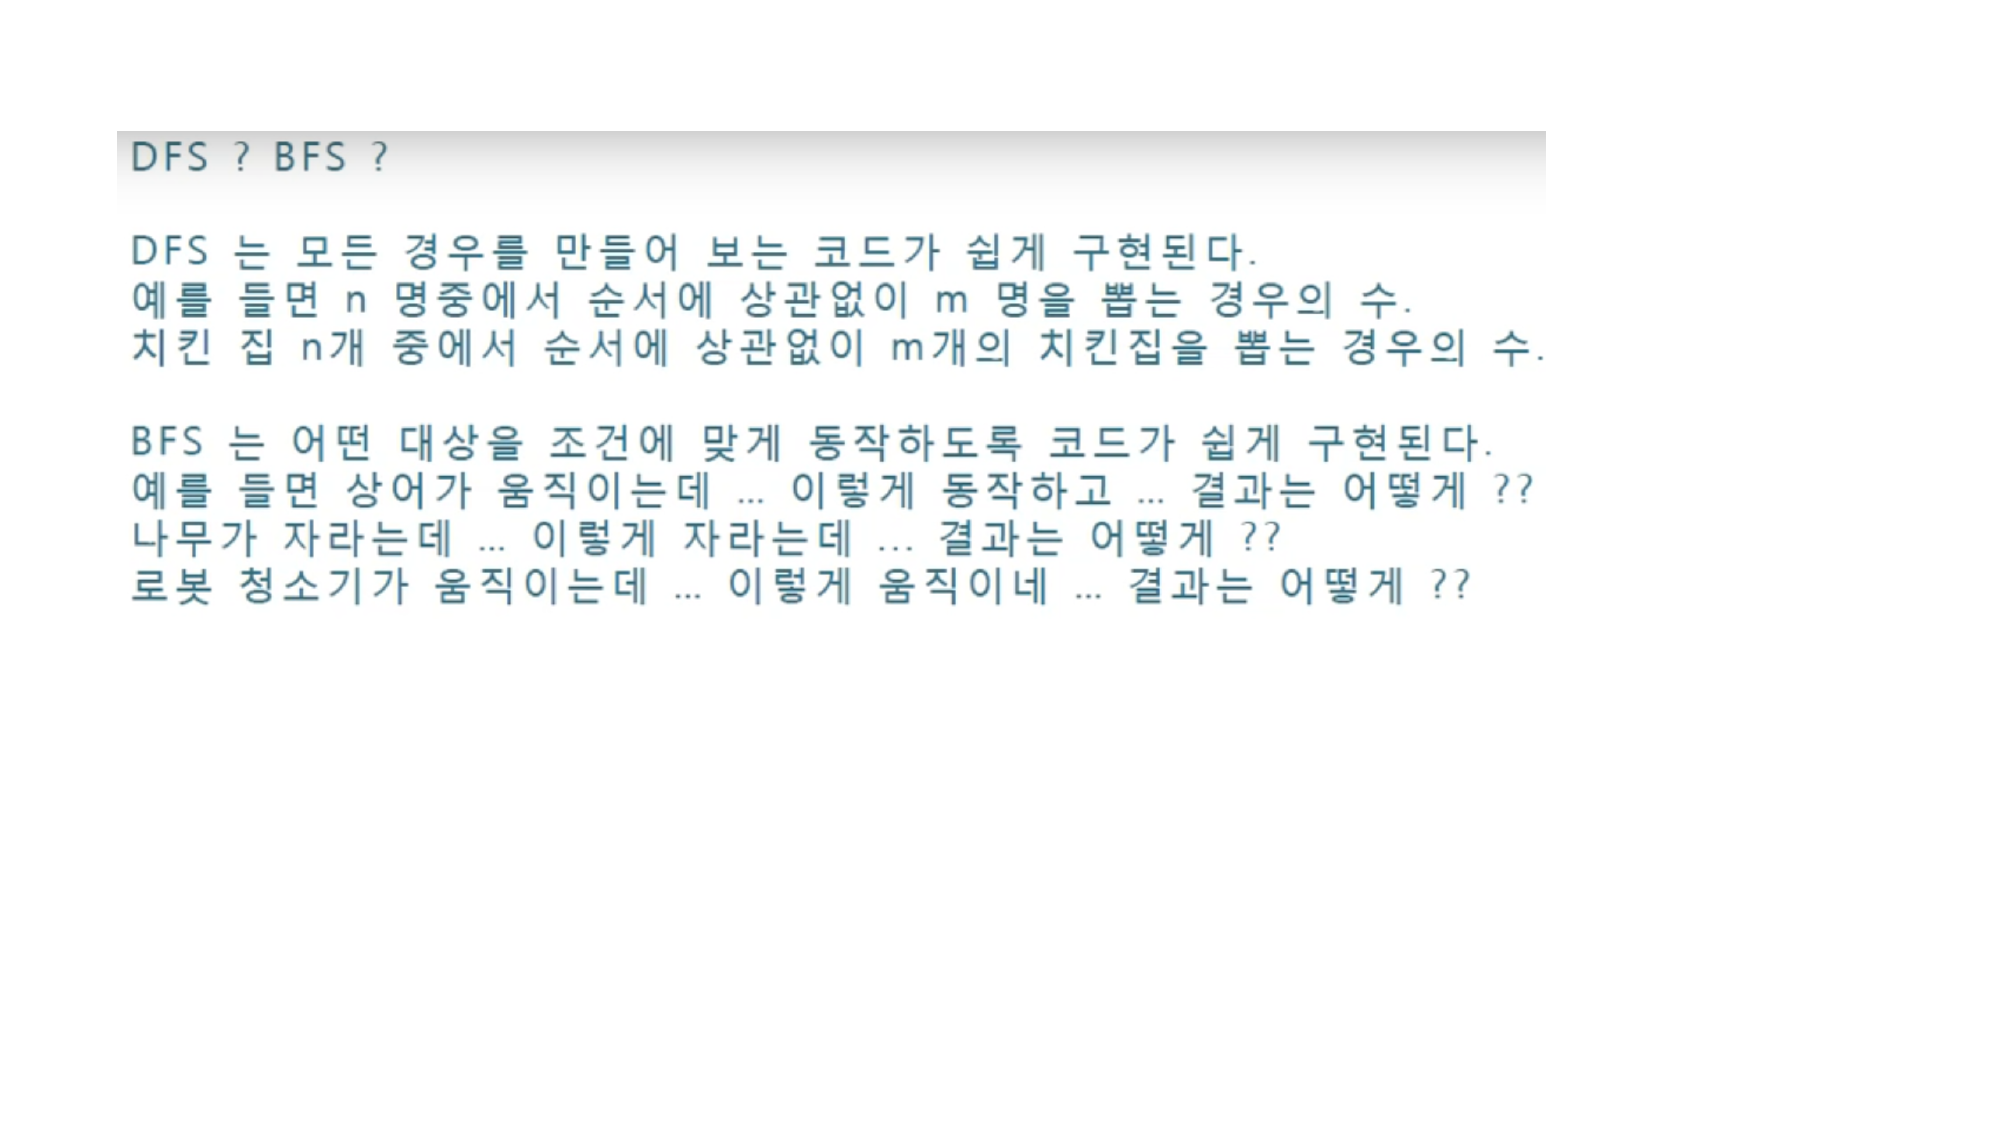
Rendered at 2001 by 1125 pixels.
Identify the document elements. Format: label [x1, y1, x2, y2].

text_box [117, 56, 2000, 161]
picture [117, 131, 1546, 619]
